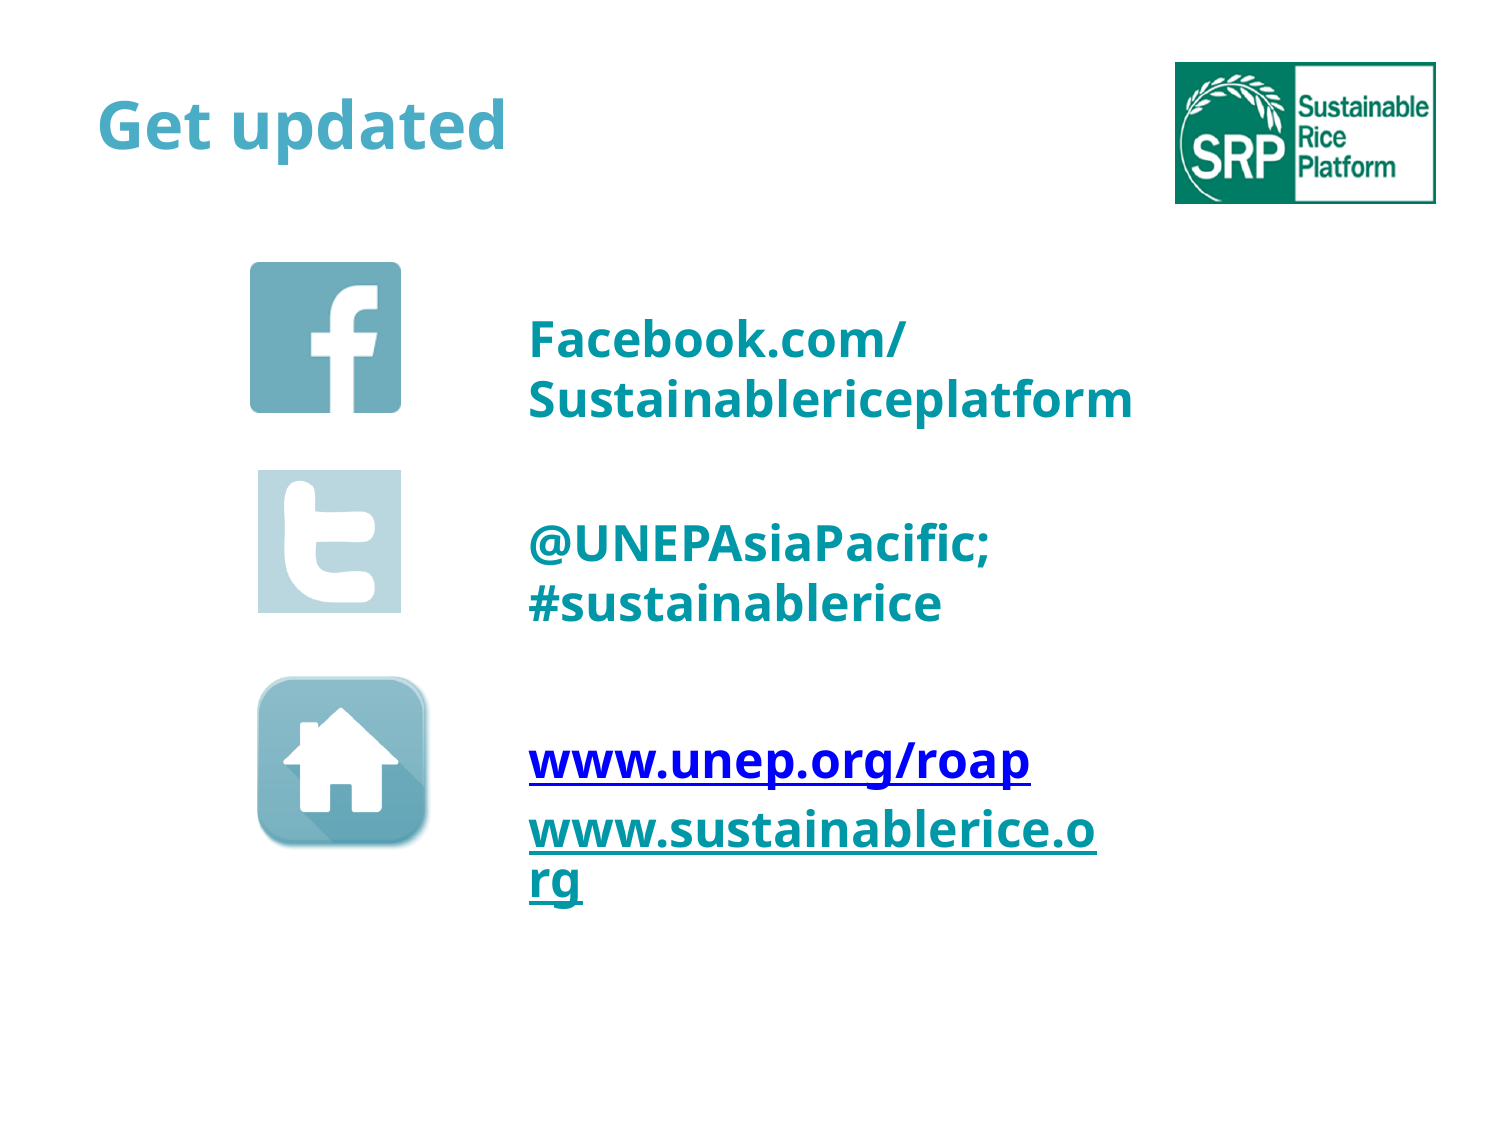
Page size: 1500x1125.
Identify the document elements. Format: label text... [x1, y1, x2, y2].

text_box @UNEPAsiaPacific; #sustainablerice [513, 503, 1109, 639]
picture [250, 669, 431, 850]
picture [1174, 62, 1436, 205]
picture [257, 469, 401, 613]
picture [250, 262, 401, 413]
text_box www.unep.org/roap www.sustainablerice.org [513, 721, 1129, 933]
title Get updated [81, 87, 1169, 159]
text_box Facebook.com/Sustainablericeplatform [513, 299, 1463, 435]
